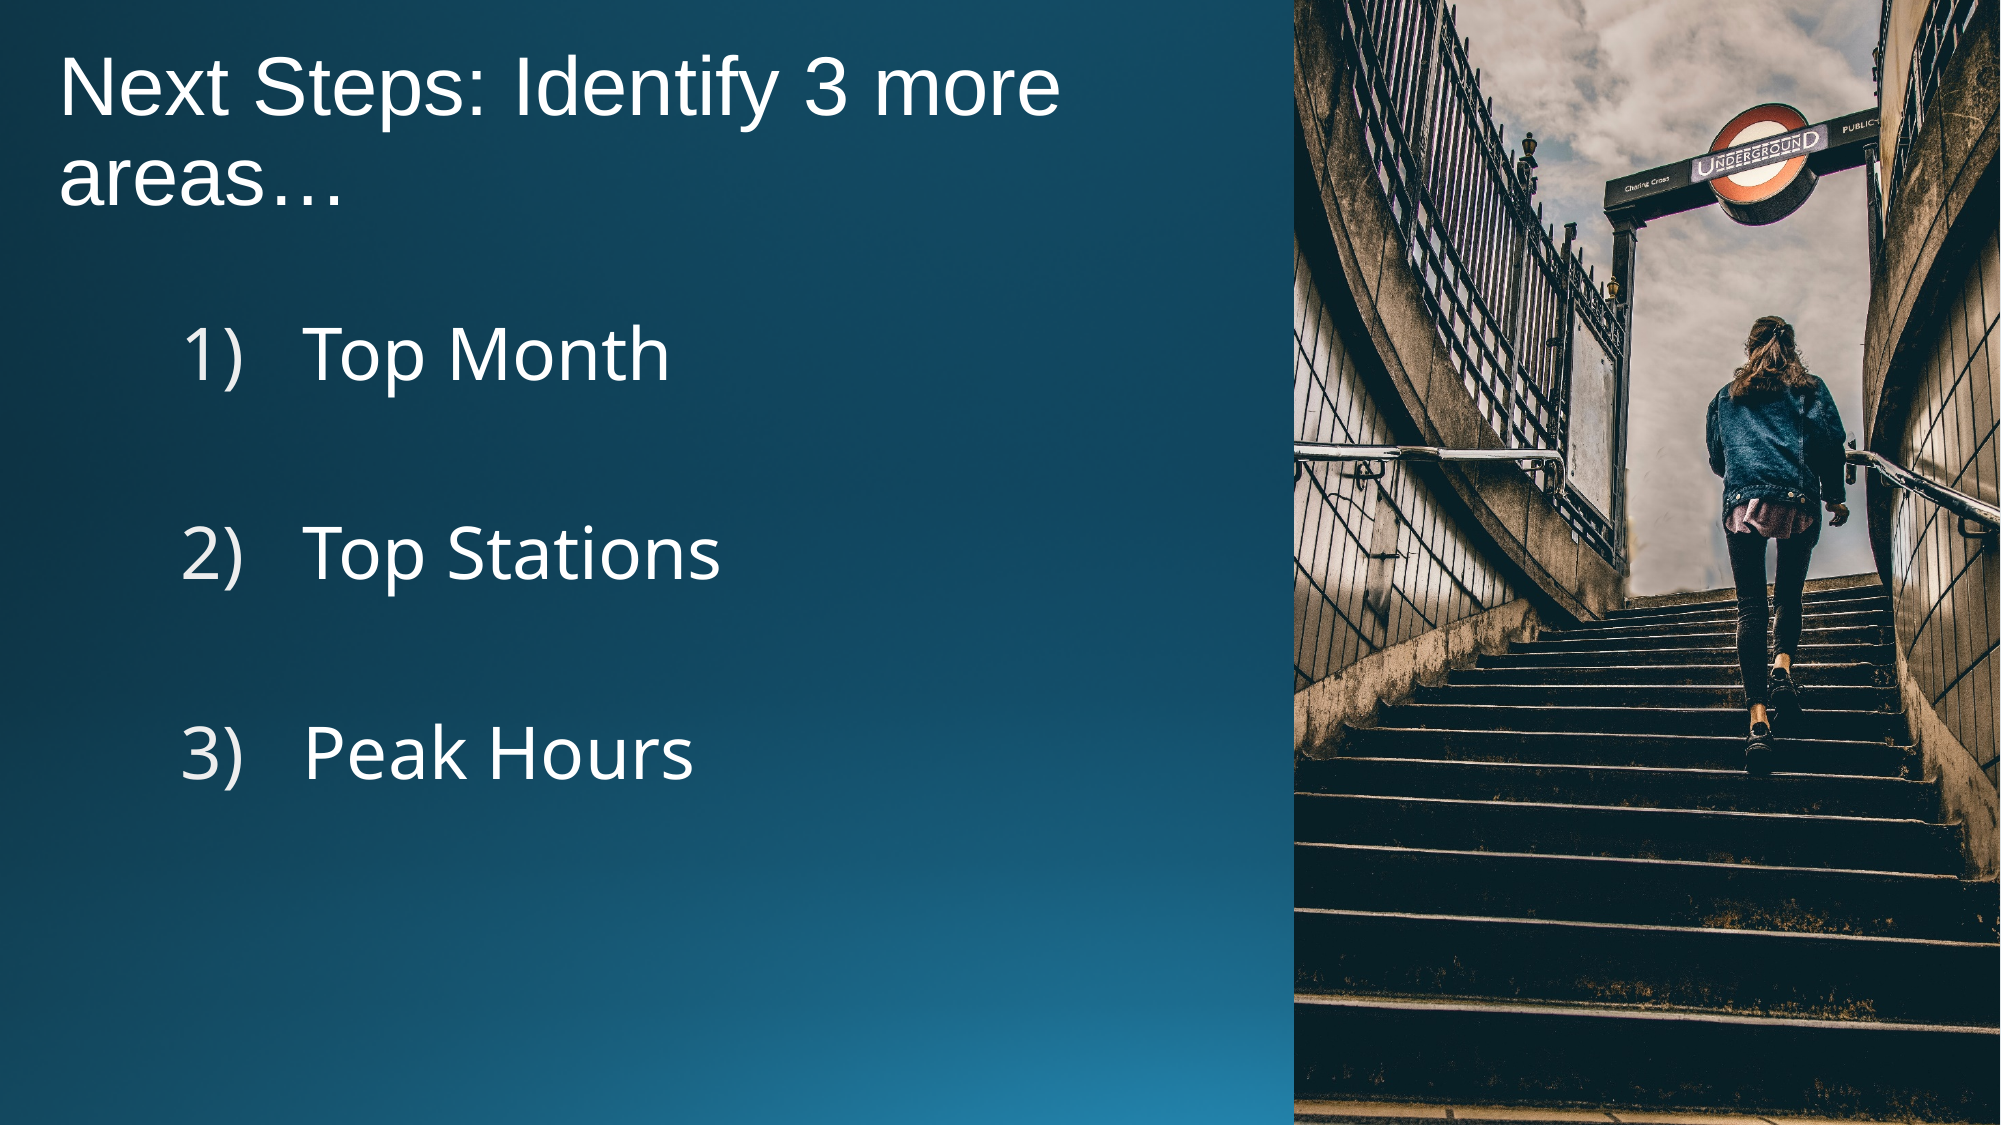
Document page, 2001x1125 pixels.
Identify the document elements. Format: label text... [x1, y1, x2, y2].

picture [0, 0, 2001, 1125]
list Top Month Top Stations Peak Hours [165, 310, 1245, 1024]
title Next Steps: Identify 3 more areas… [43, 61, 1262, 206]
